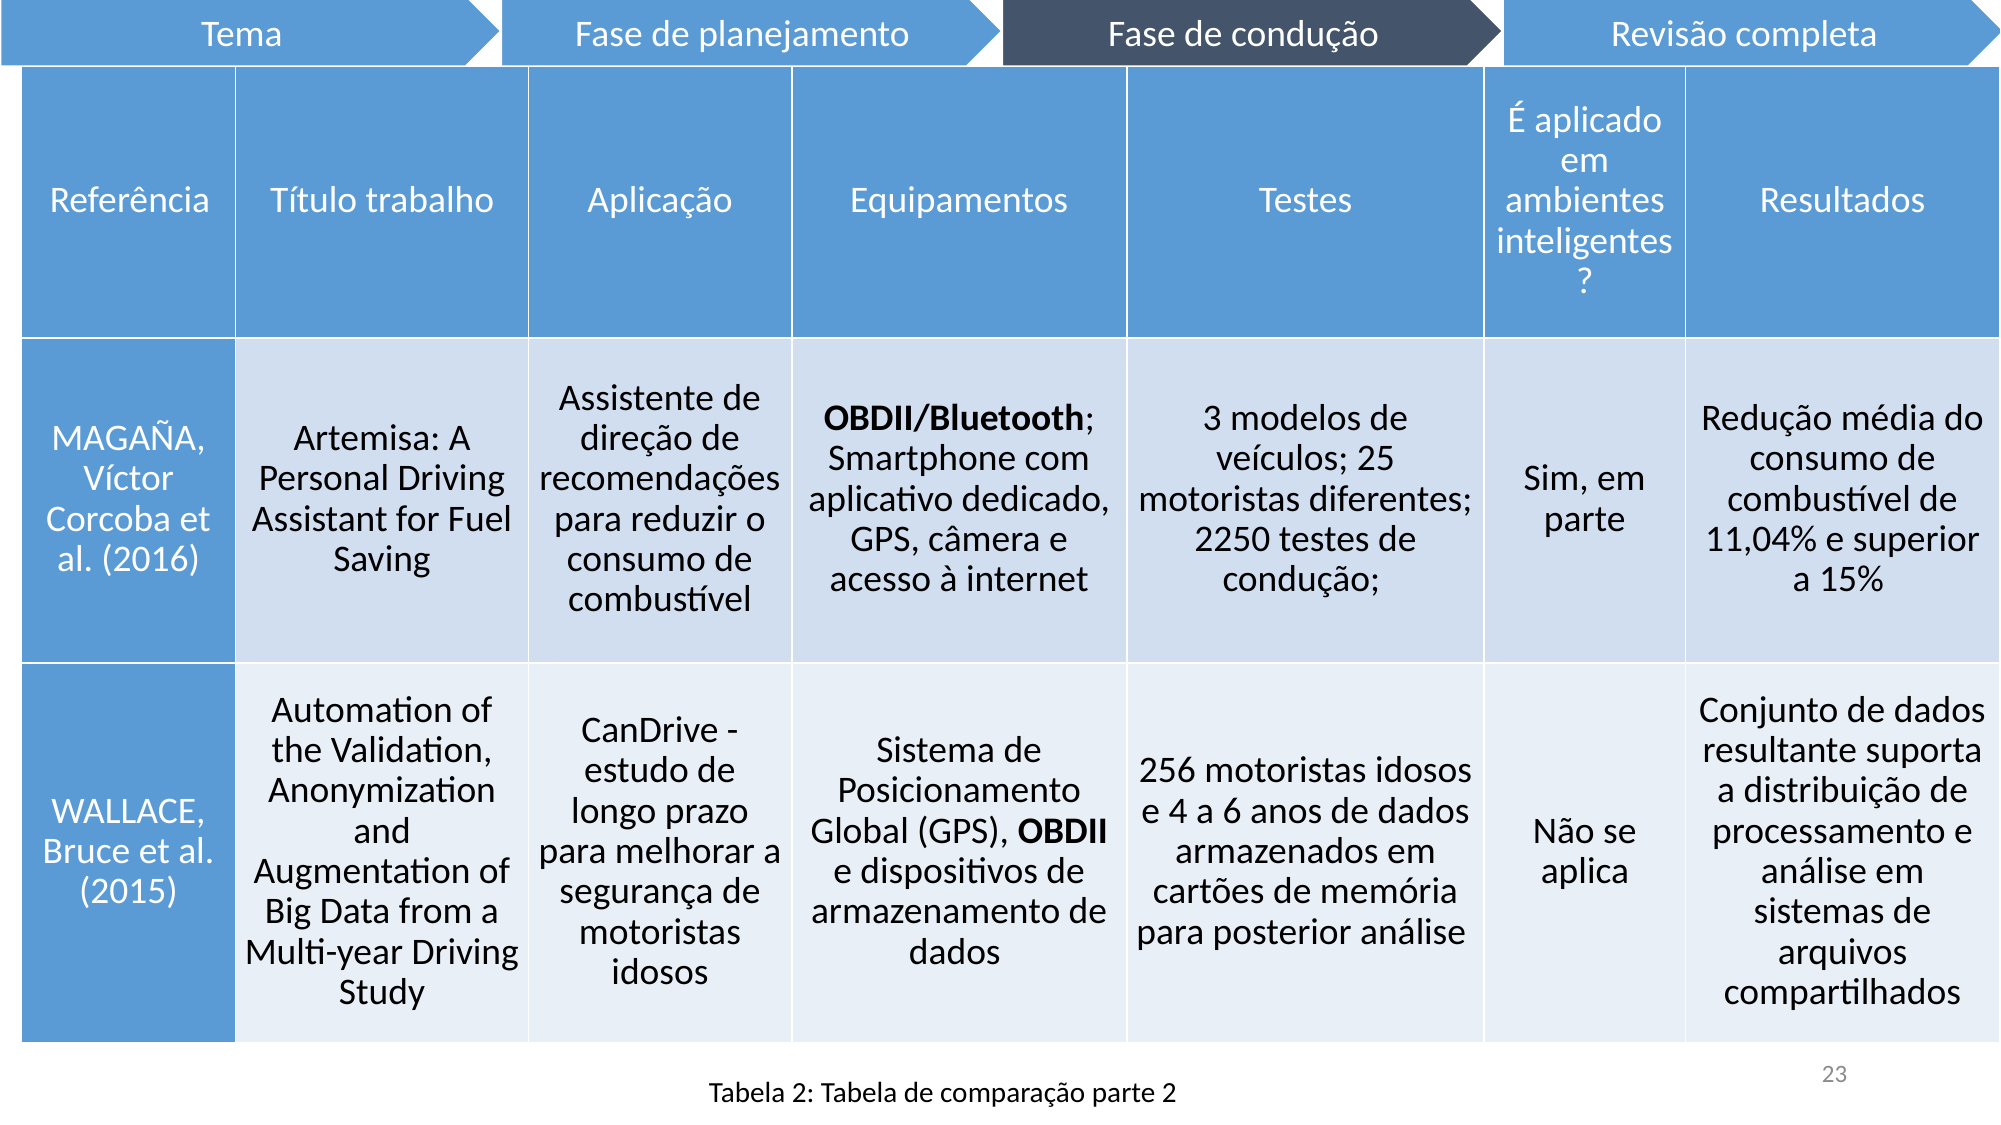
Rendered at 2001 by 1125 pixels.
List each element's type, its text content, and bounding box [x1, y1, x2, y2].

table_cell Sistema de Posicionamento Global (GPS), OBDII e dispositivos de armazenamento de dados [793, 664, 1126, 1042]
table_header Testes [1128, 67, 1483, 337]
table_cell 256 motoristas idosos e 4 a 6 anos de dados armazenados em cartões de memória para posterior análise [1128, 664, 1483, 1042]
table_cell Redução média do consumo de combustível de 11,04% e superior a 15% [1686, 339, 1999, 662]
table_cell WALLACE, Bruce et al. (2015) [22, 664, 235, 1042]
table_cell MAGAÑA, Víctor Corcoba et al. (2016) [22, 339, 235, 662]
table_cell Artemisa: A Personal Driving Assistant for Fuel Saving [236, 339, 528, 662]
table_cell Não se aplica [1485, 664, 1685, 1042]
table_header Equipamentos [793, 67, 1126, 337]
table_cell Automation of the Validation, Anonymization and Augmentation of Big Data from a Multi-year Driving Study [236, 664, 528, 1042]
table_header Referência [22, 67, 235, 337]
table_cell Conjunto de dados resultante suporta a distribuição de processamento e análise em sistemas de arquivos compartilhados [1686, 664, 1999, 1042]
table_cell Assistente de direção de recomendações para reduzir o consumo de combustível [529, 339, 791, 662]
table_header Aplicação [529, 67, 791, 337]
table_cell 3 modelos de veículos; 25 motoristas diferentes; 2250 testes de condução; [1128, 339, 1483, 662]
text_box Tabela 2: Tabela de comparação parte 2 [650, 1066, 1236, 1117]
slide_number 23 [1412, 1044, 1863, 1103]
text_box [0, 0, 2000, 67]
table_header Resultados [1686, 67, 1999, 337]
table_cell Sim, em parte [1485, 339, 1685, 662]
table_header Título trabalho [236, 67, 528, 337]
table_cell OBDII/Bluetooth; Smartphone com aplicativo dedicado, GPS, câmera e acesso à internet [793, 339, 1126, 662]
table_header É aplicado em ambientes inteligentes? [1485, 67, 1685, 337]
table_cell CanDrive - estudo de longo prazo para melhorar a segurança de motoristas idosos [529, 664, 791, 1042]
